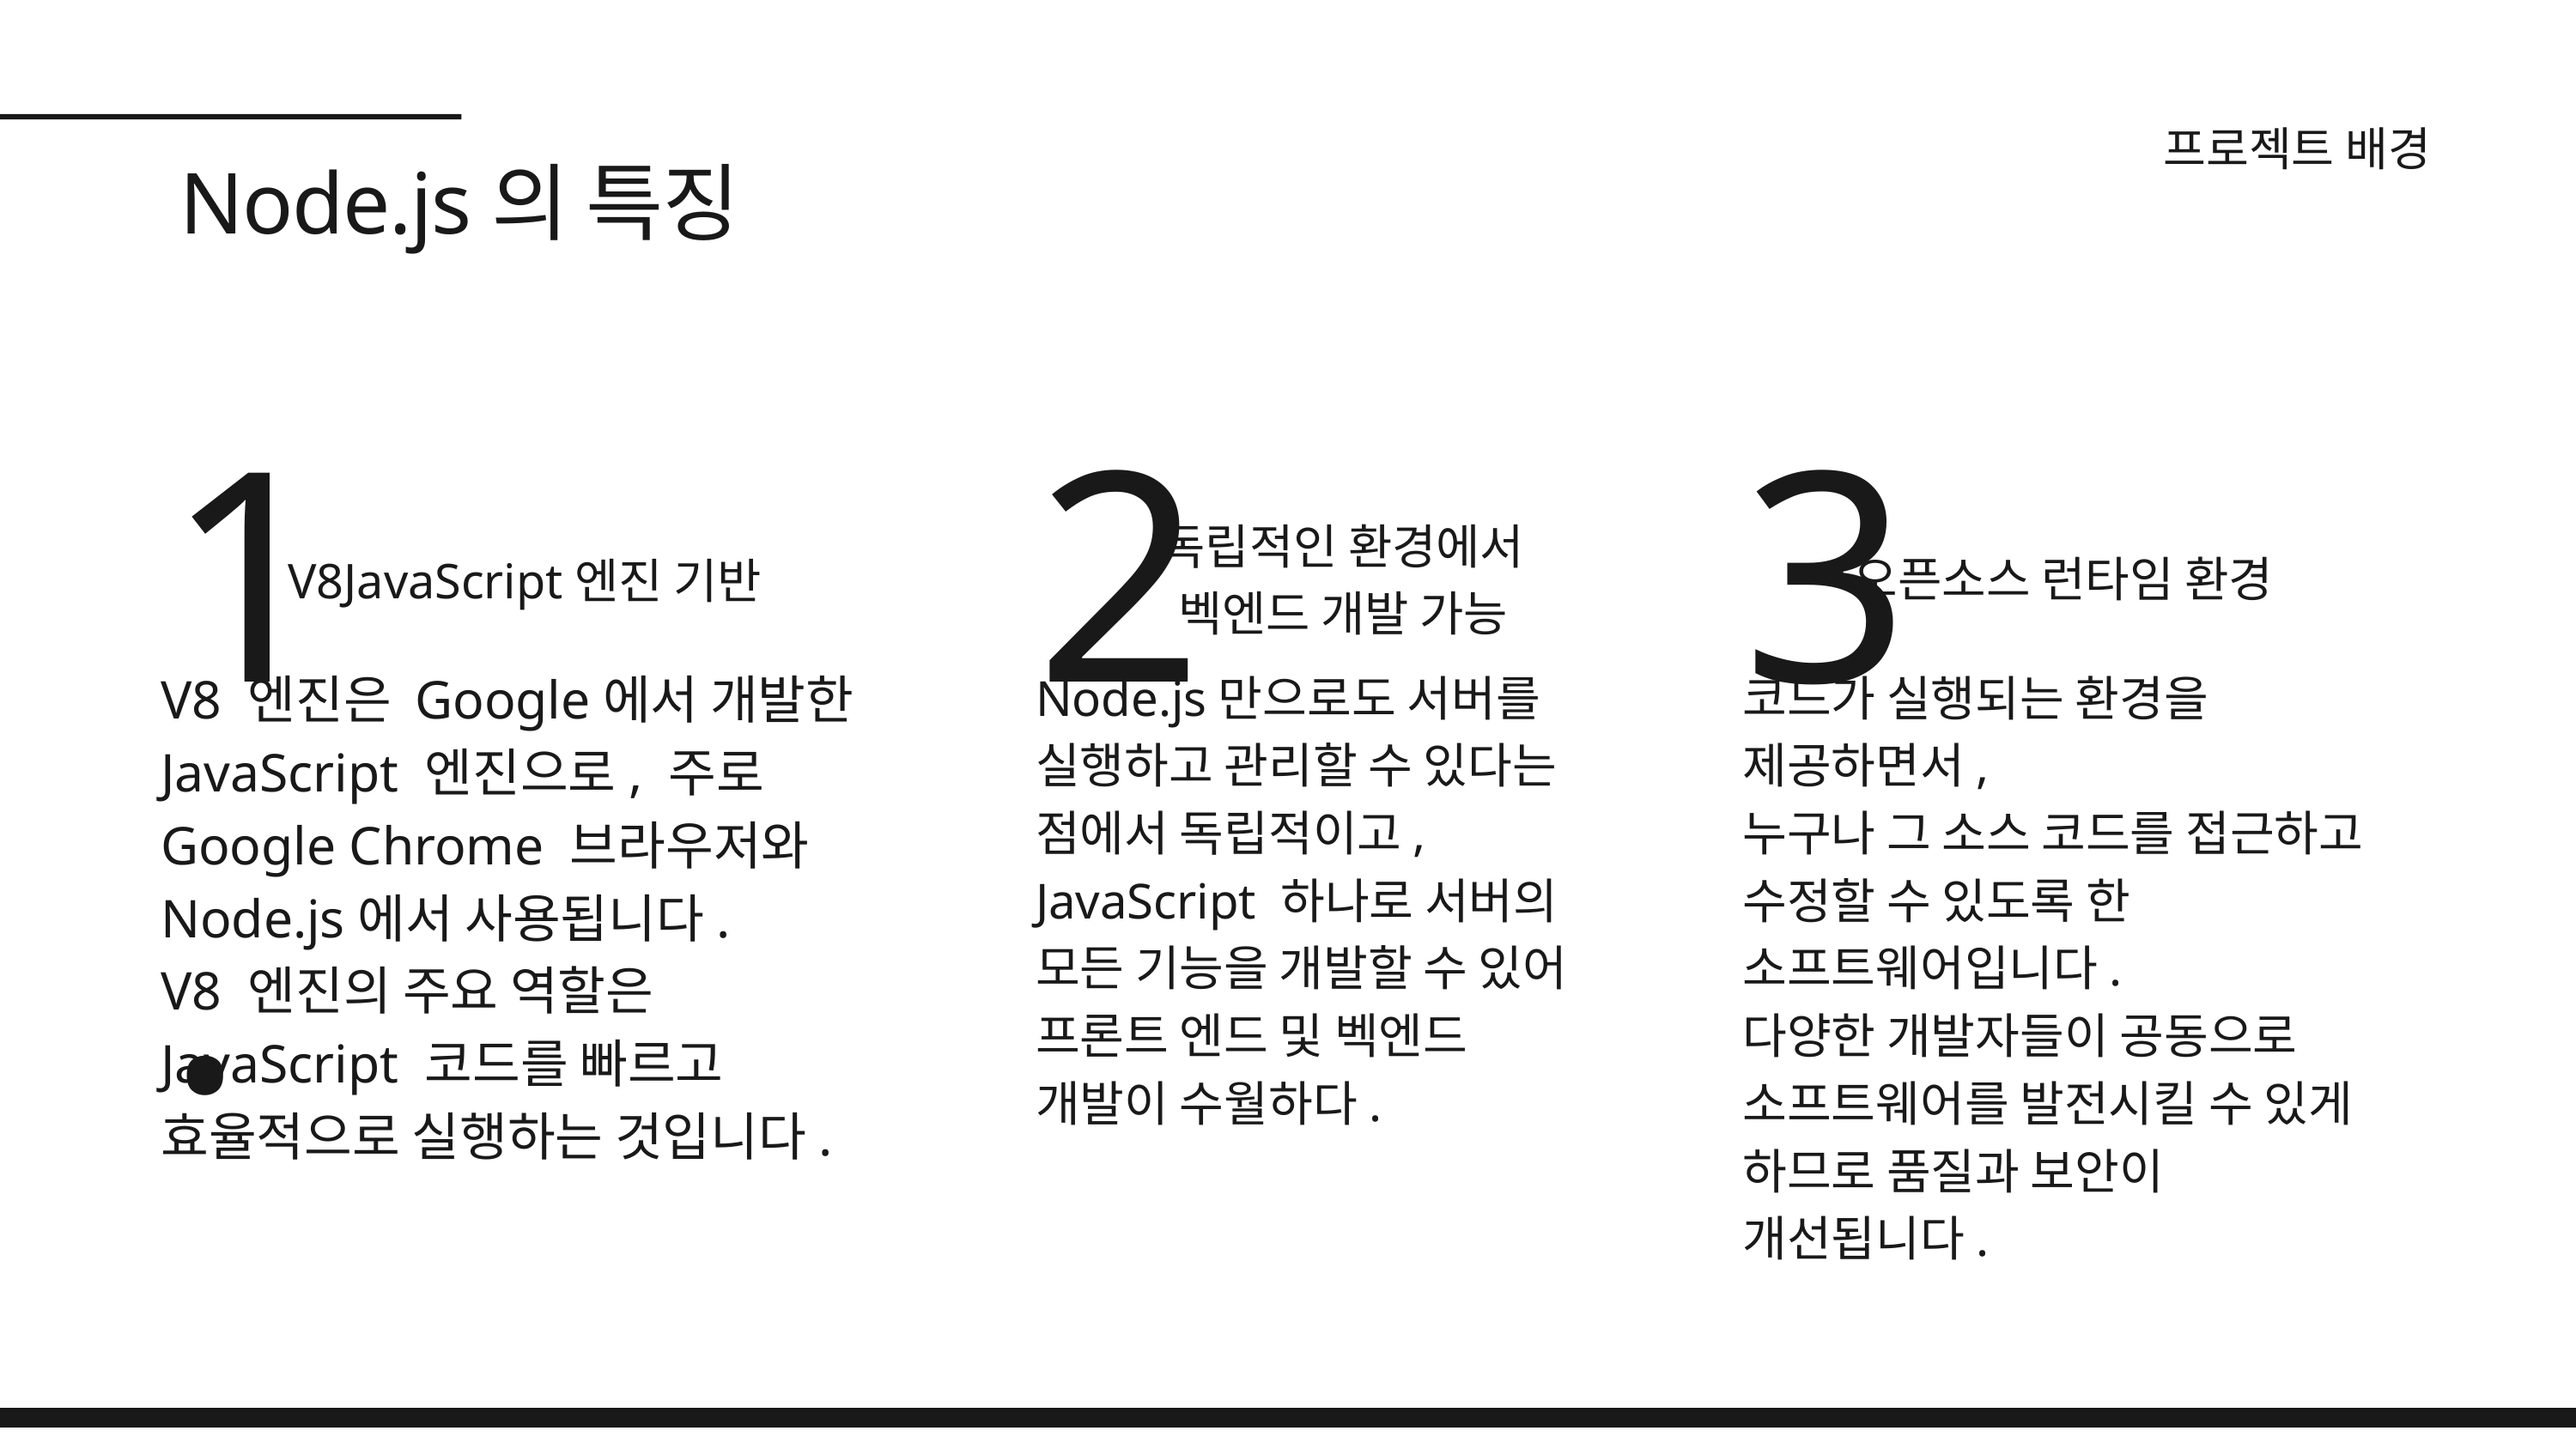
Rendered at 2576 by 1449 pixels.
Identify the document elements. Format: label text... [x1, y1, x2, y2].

text_box V8 엔진은 Google에서 개발한 JavaScript 엔진으로, 주로 Google Chrome 브라우저와 Node.js에서 사용됩니다. V8 엔진의 주요 역할은 JavaScript 코드를 빠르고 효율적으로 실행하는 것입니다. [161, 657, 904, 1167]
text_box V8JavaScript엔진 기반 [272, 541, 777, 609]
text_box 코드가 실행되는 환경을 제공하면서, 누구나 그 소스 코드를 접근하고 수정할 수 있도록 한 소프트웨어입니다. 다양한 개발자들이 공동으로 소프트웨어를 발전시킬 수 있게 하므로 품질과 보안이 개선됩니다. [1742, 658, 2393, 1267]
text_box 프로젝트 배경 [1884, 110, 2432, 175]
text_box 1. [166, 330, 379, 1150]
text_box Node.js만으로도 서버를 실행하고 관리할 수 있다는 점에서 독립적이고, JavaScript 하나로 서버의 모든 기능을 개발할 수 있어 프론트 엔드 및 벡엔드 개발이 수월하다. [1035, 658, 1603, 1131]
text_box Node.js의 특징 [158, 132, 740, 252]
text_box 2 [1035, 641, 1248, 741]
text_box 오픈소스 런타임 환경 [1848, 539, 2279, 608]
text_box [0, 1409, 2576, 1427]
text_box 2 [1035, 330, 1248, 506]
text_box 3 [1742, 330, 1955, 741]
text_box 독립적인 환경에서 벡엔드 개발 가능 [908, 506, 1777, 641]
